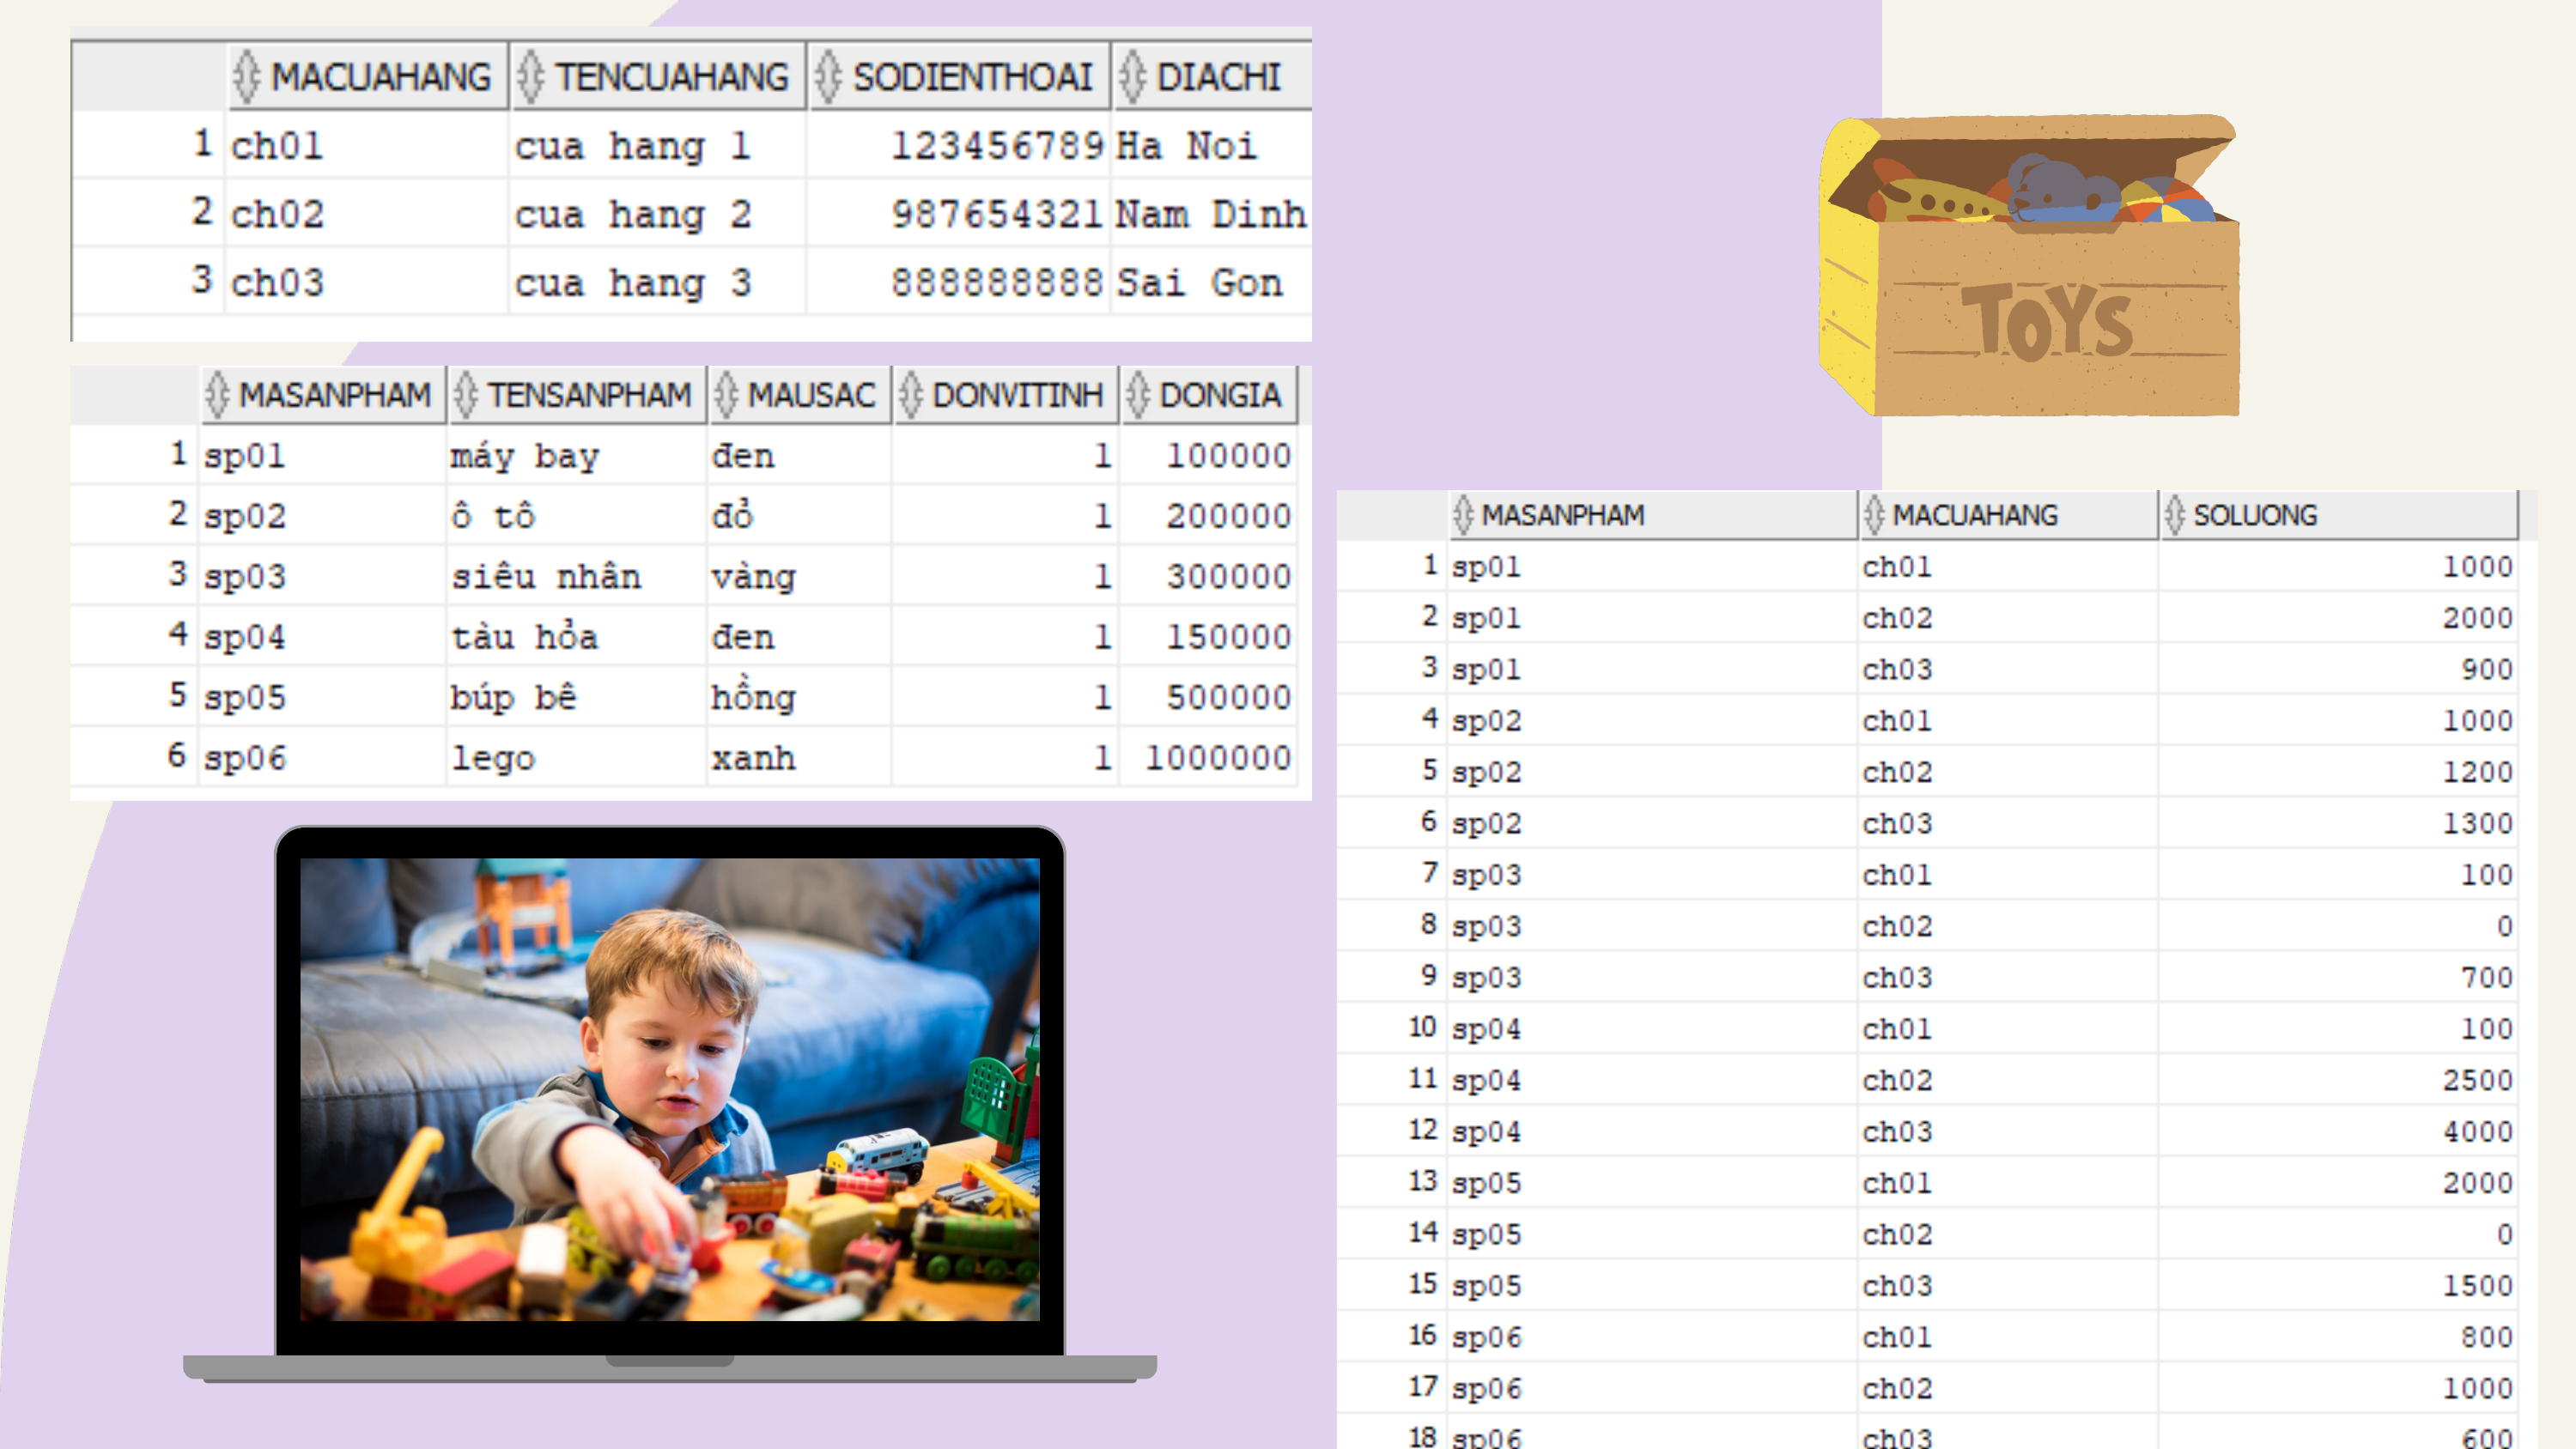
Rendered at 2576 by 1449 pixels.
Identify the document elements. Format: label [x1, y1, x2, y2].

text_box [1819, 114, 2240, 416]
text_box [70, 27, 1312, 342]
text_box [1336, 490, 2538, 1449]
text_box [0, 0, 1882, 1449]
text_box [183, 824, 1157, 1384]
text_box [70, 366, 1312, 801]
